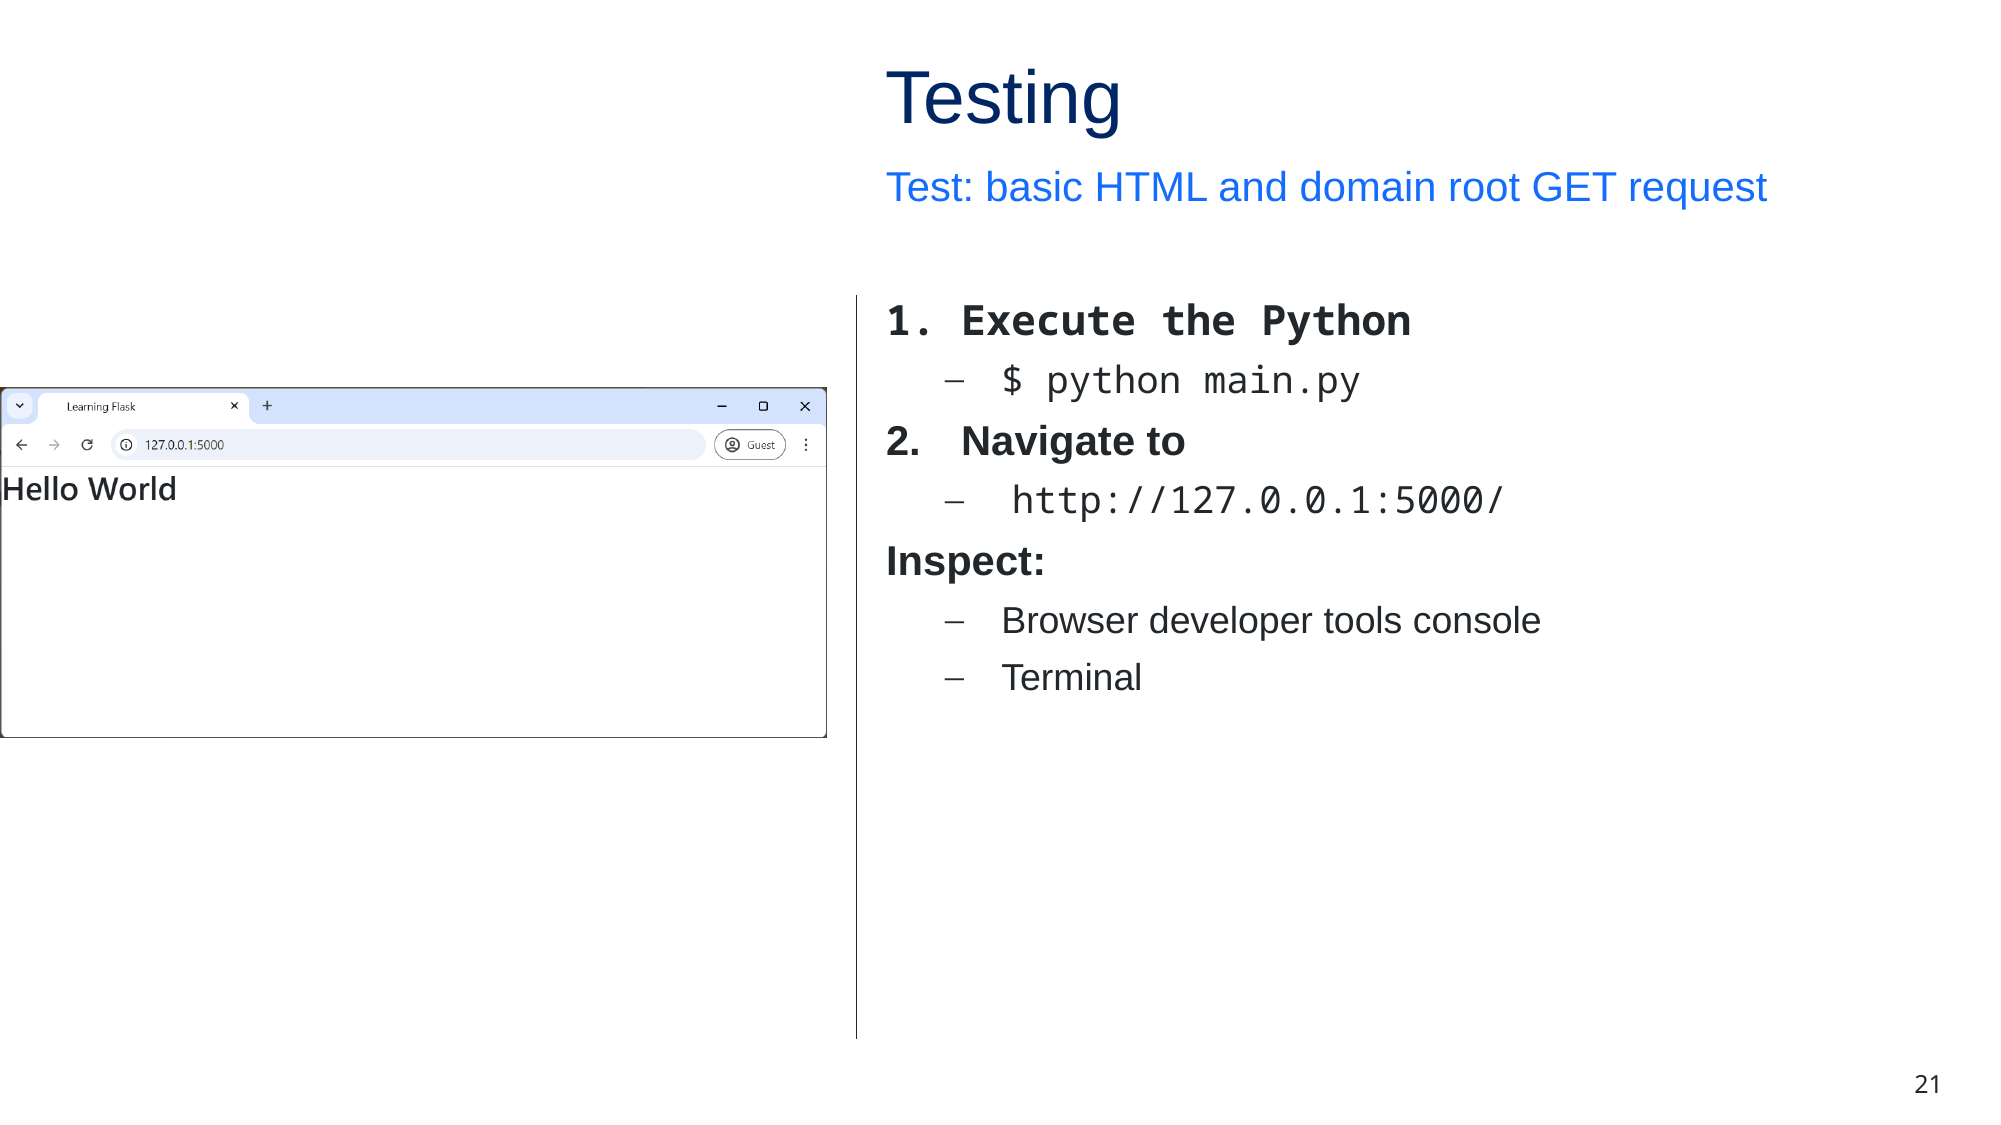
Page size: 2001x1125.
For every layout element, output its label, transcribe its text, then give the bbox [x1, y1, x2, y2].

list Test: basic HTML and domain root GET request [885, 161, 1937, 210]
list Execute the Python $ python main.py Navigate to http://127.0.0.1:5000/ Inspect: Browser developer tools console Terminal [885, 293, 1937, 1038]
slide_number 21 [1824, 1068, 1943, 1099]
title Testing [885, 59, 1937, 150]
picture [0, 0, 827, 1125]
